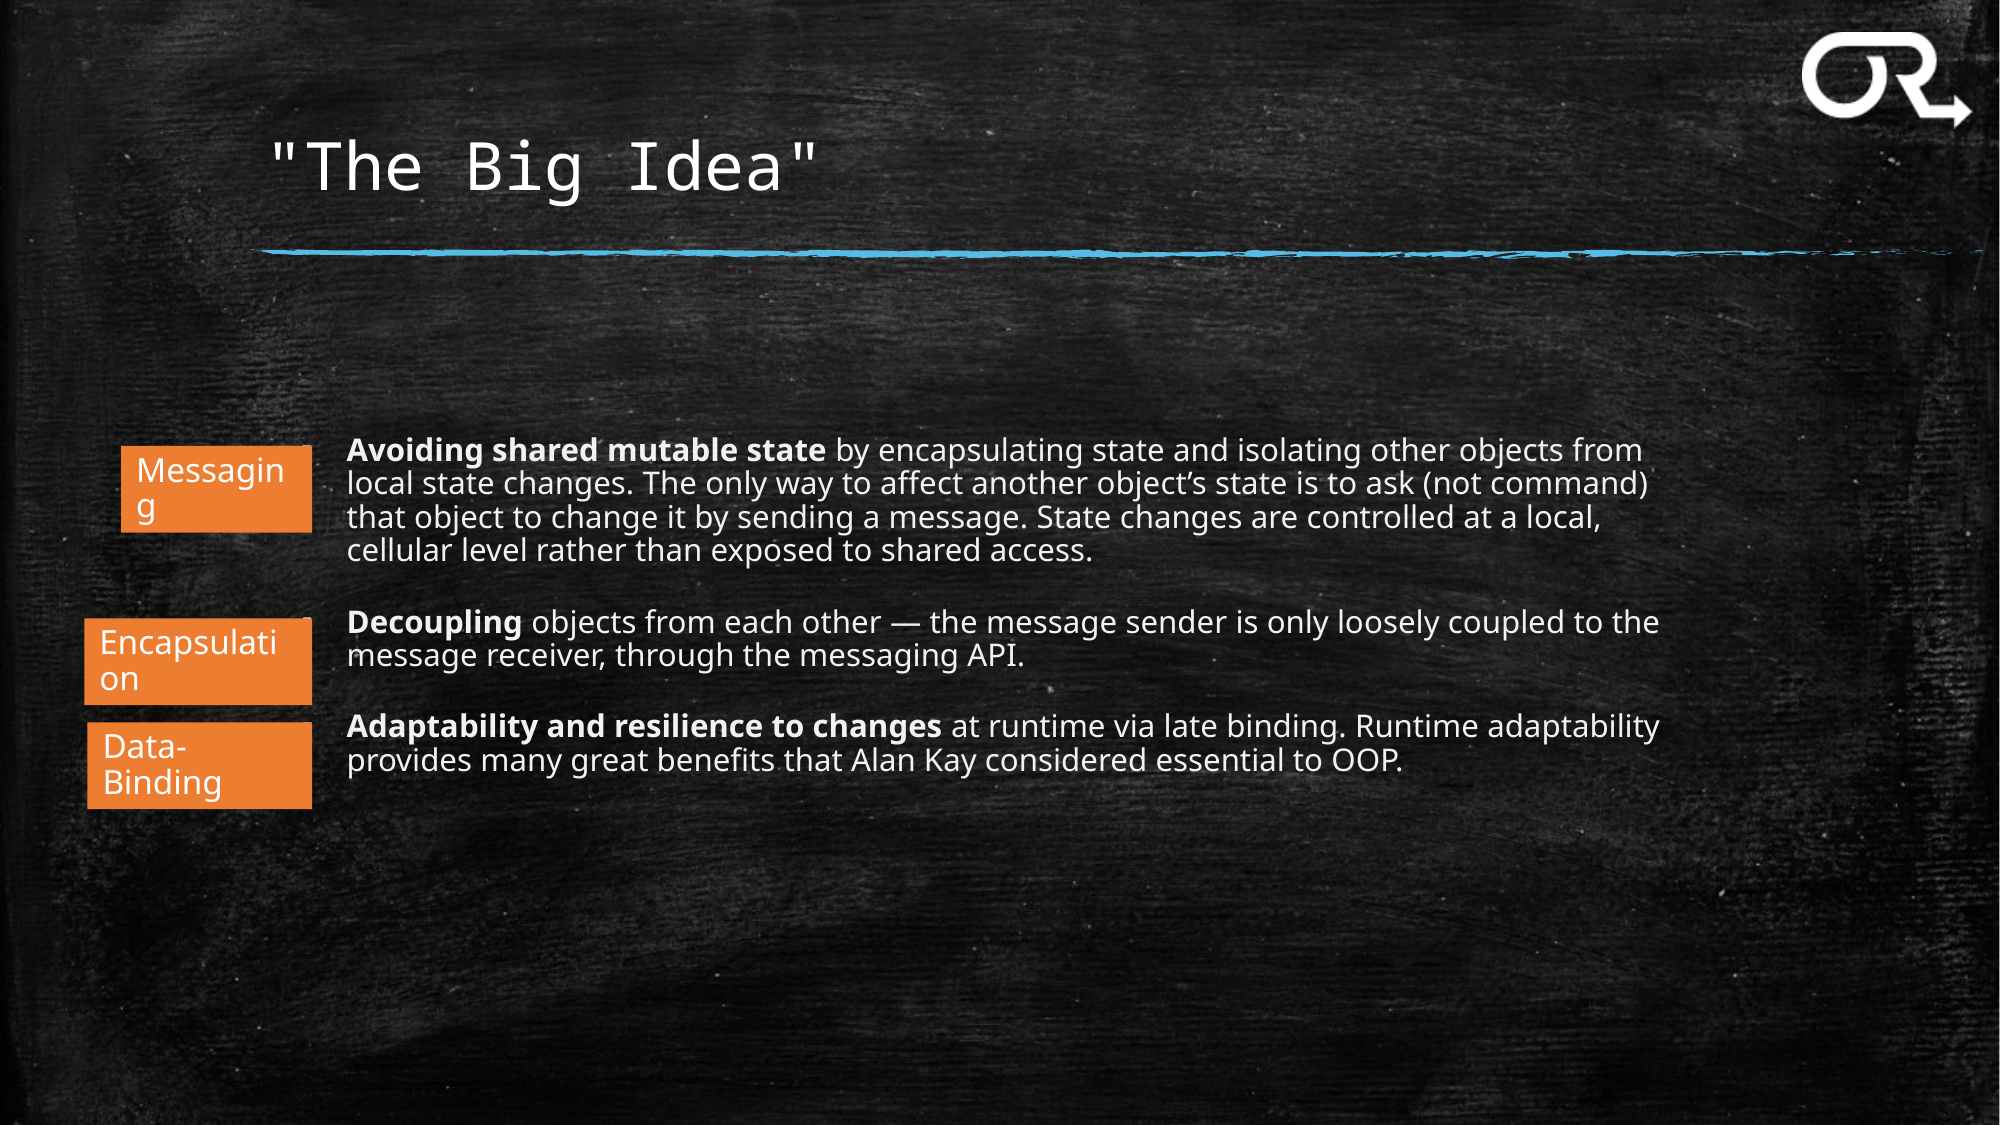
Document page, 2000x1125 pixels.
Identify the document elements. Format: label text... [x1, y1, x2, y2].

title "The Big Idea" [249, 45, 1750, 213]
picture [1802, 32, 1973, 129]
text_box Encapsulation [84, 618, 313, 706]
text_box Messaging [121, 445, 313, 533]
list Avoiding shared mutable state by encapsulating state and isolating other objects from local state changes. The only way to affect another object’s state is to ask (not command) that object to change it by sending a message. State changes are controlled at a local, cellular level rather than exposed to shared access. Decoupling objects from each other — the message sender is only loosely coupled to the message receiver, through the messaging API. Adaptability and resilience to changes at runtime via late binding. Runtime adaptability provides many great benefits that Alan Kay considered essential to OOP. [286, 426, 1721, 835]
text_box Data-Binding [87, 722, 313, 810]
